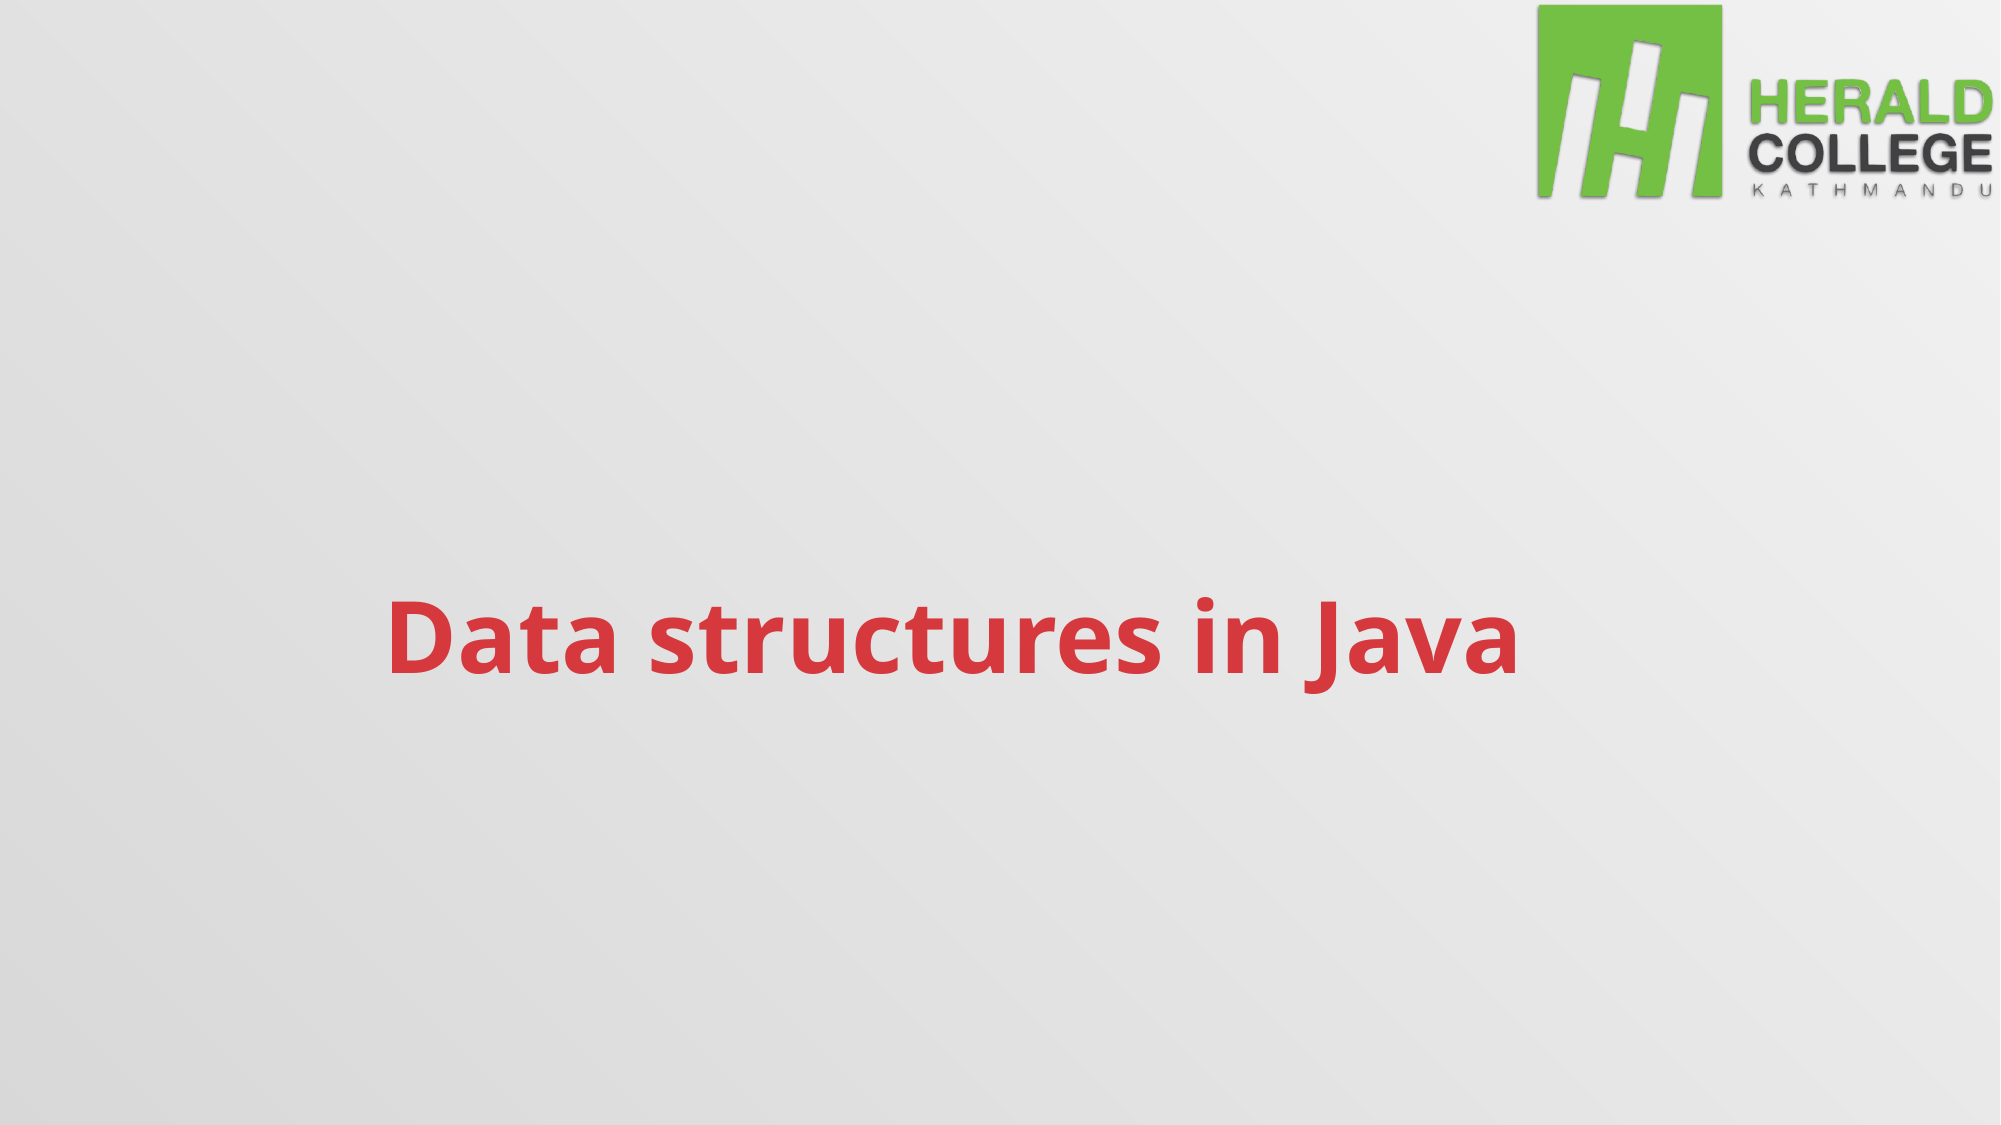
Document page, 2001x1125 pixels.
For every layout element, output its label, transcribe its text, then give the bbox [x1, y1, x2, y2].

title Data structures in Java [153, 326, 1755, 703]
picture [1462, 0, 2001, 292]
